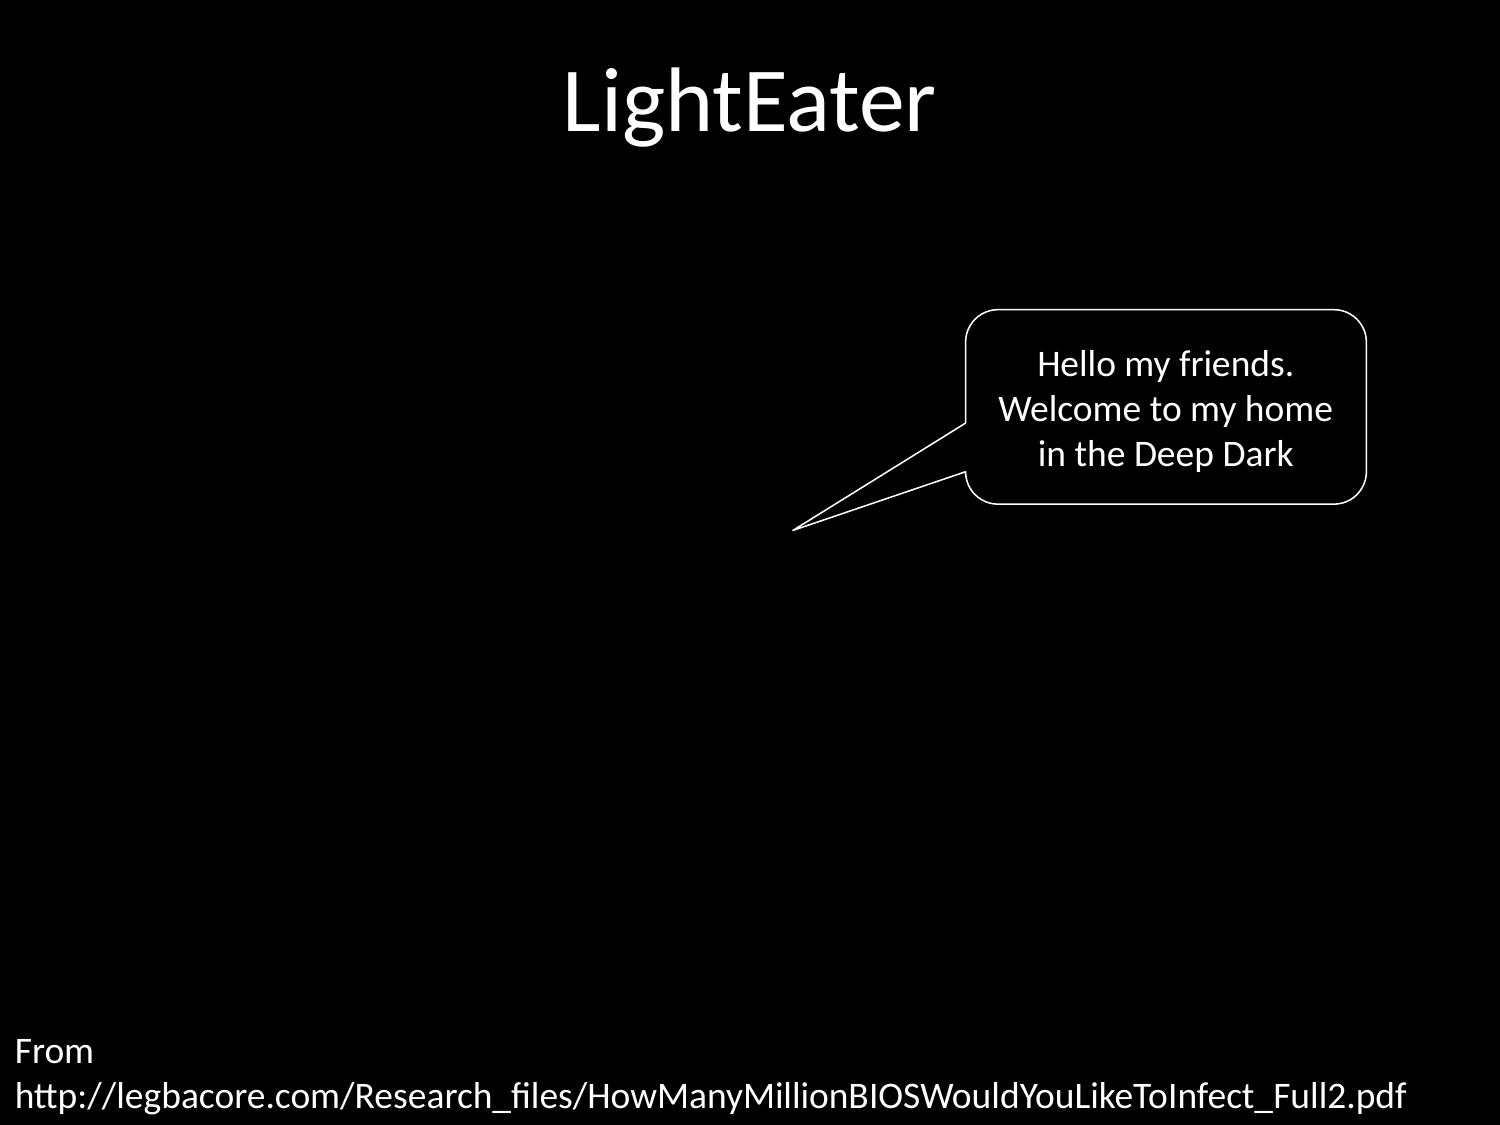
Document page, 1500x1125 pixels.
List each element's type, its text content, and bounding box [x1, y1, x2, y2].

title LightEater [75, 1, 1425, 189]
text_box Hello my friends. Welcome to my home in the Deep Dark [792, 308, 1368, 532]
text_box From http://legbacore.com/Research_files/HowManyMillionBIOSWouldYouLikeToInfect_Full2.pdf [0, 1018, 1500, 1124]
